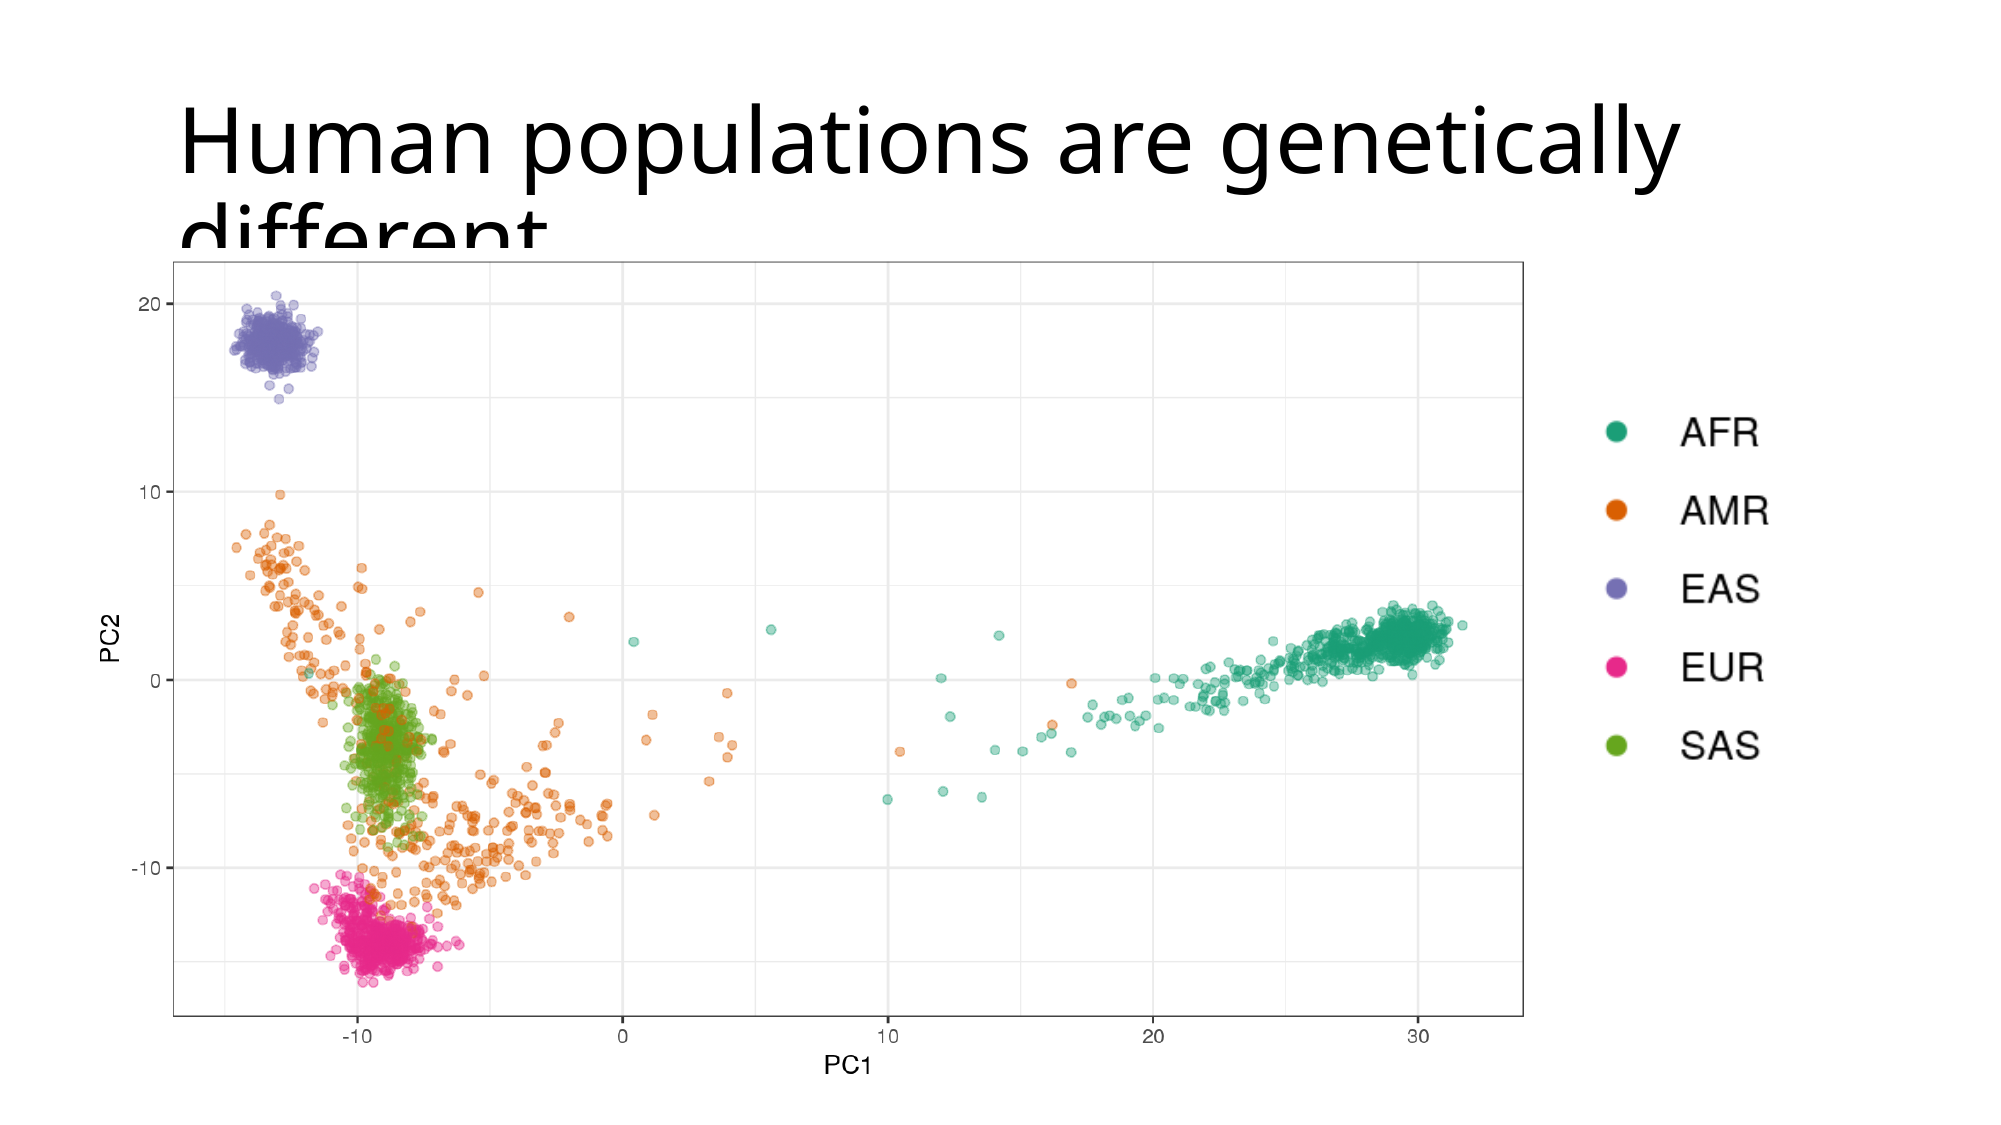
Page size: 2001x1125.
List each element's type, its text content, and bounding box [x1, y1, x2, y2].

picture [86, 247, 1990, 1093]
text_box Human populations are genetically different [162, 84, 1888, 303]
